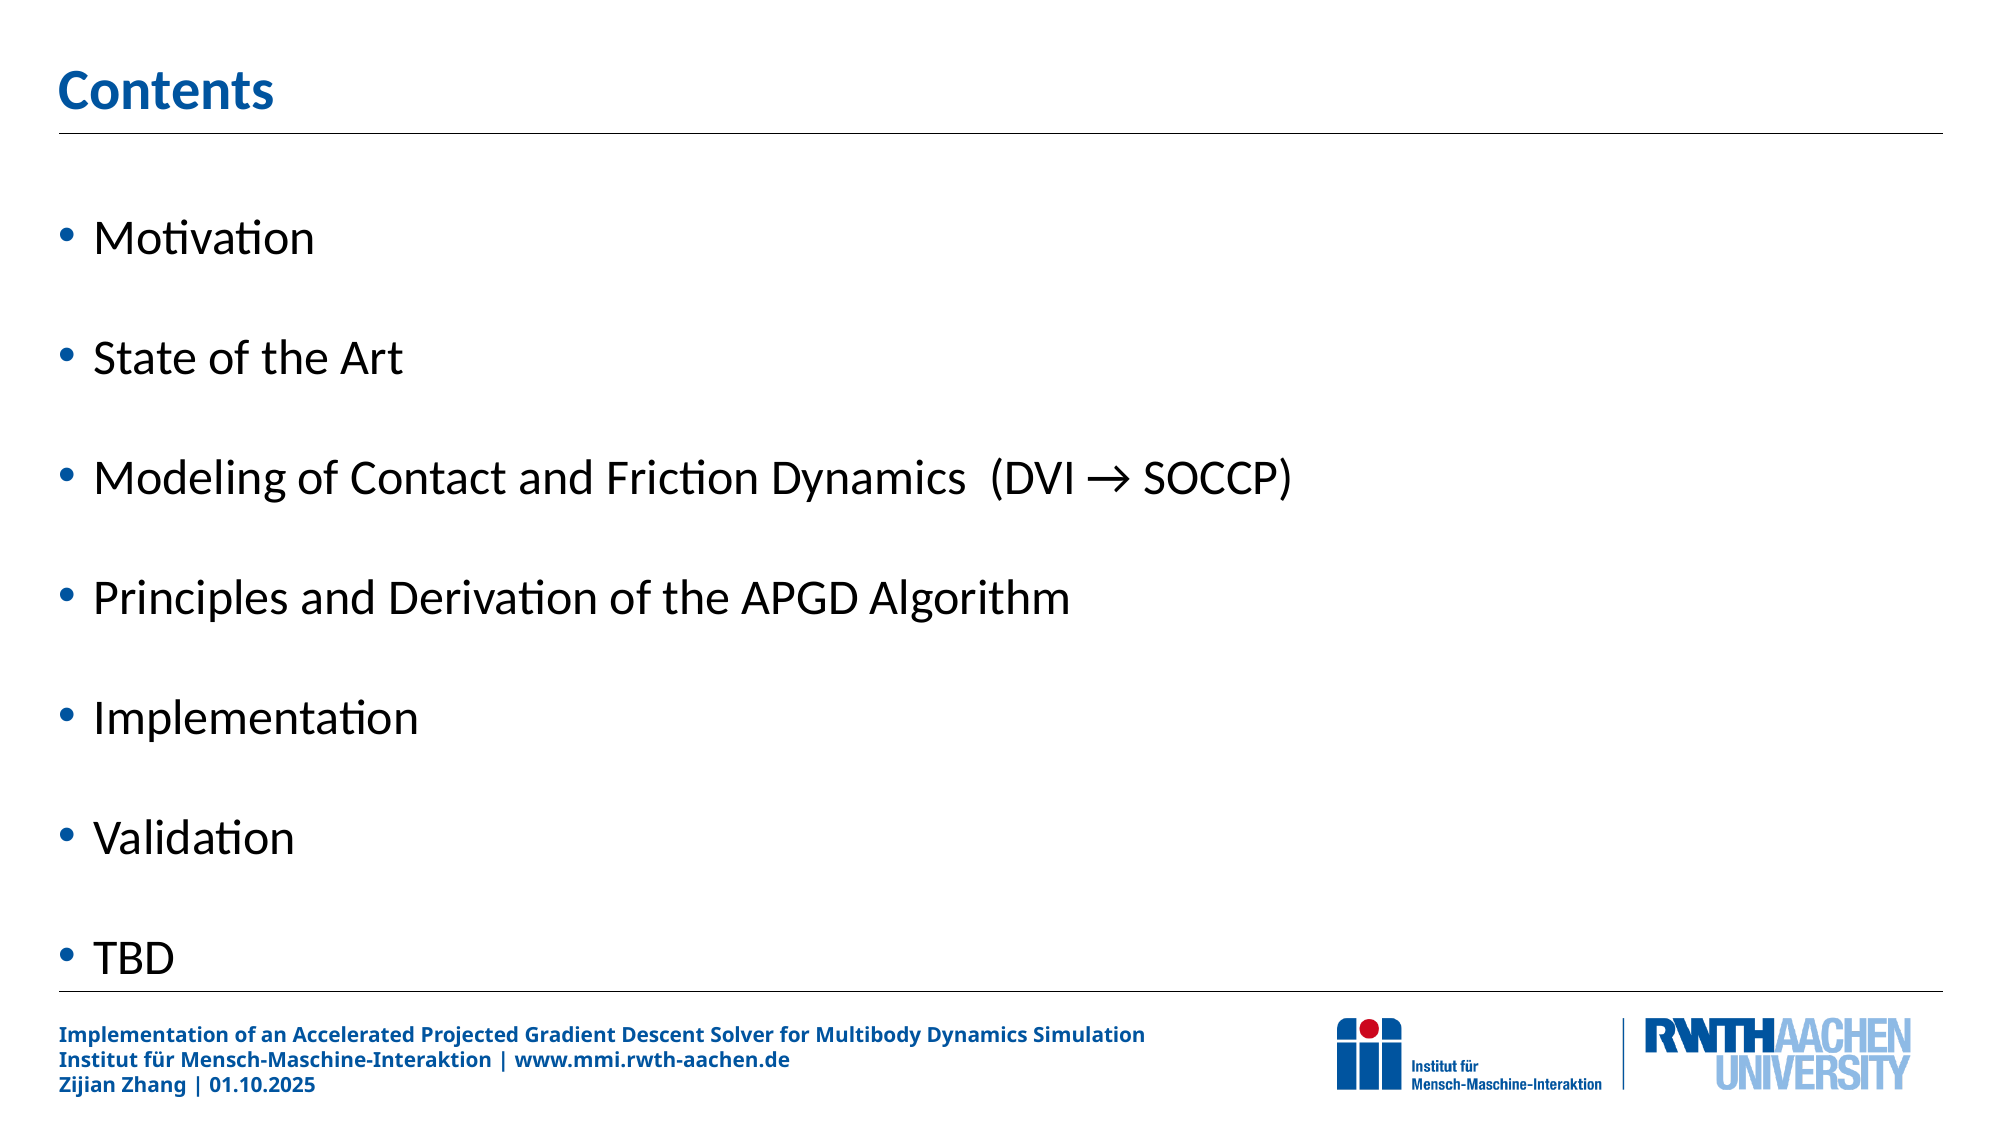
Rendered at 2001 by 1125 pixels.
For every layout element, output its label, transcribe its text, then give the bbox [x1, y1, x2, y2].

list Motivation State of the Art Modeling of Contact and Friction Dynamics (DVI → SOCCP) Principles and Derivation of the APGD Algorithm Implementation Validation TBD [58, 144, 1942, 956]
picture [1318, 998, 1927, 1110]
title Contents [59, 33, 1943, 123]
